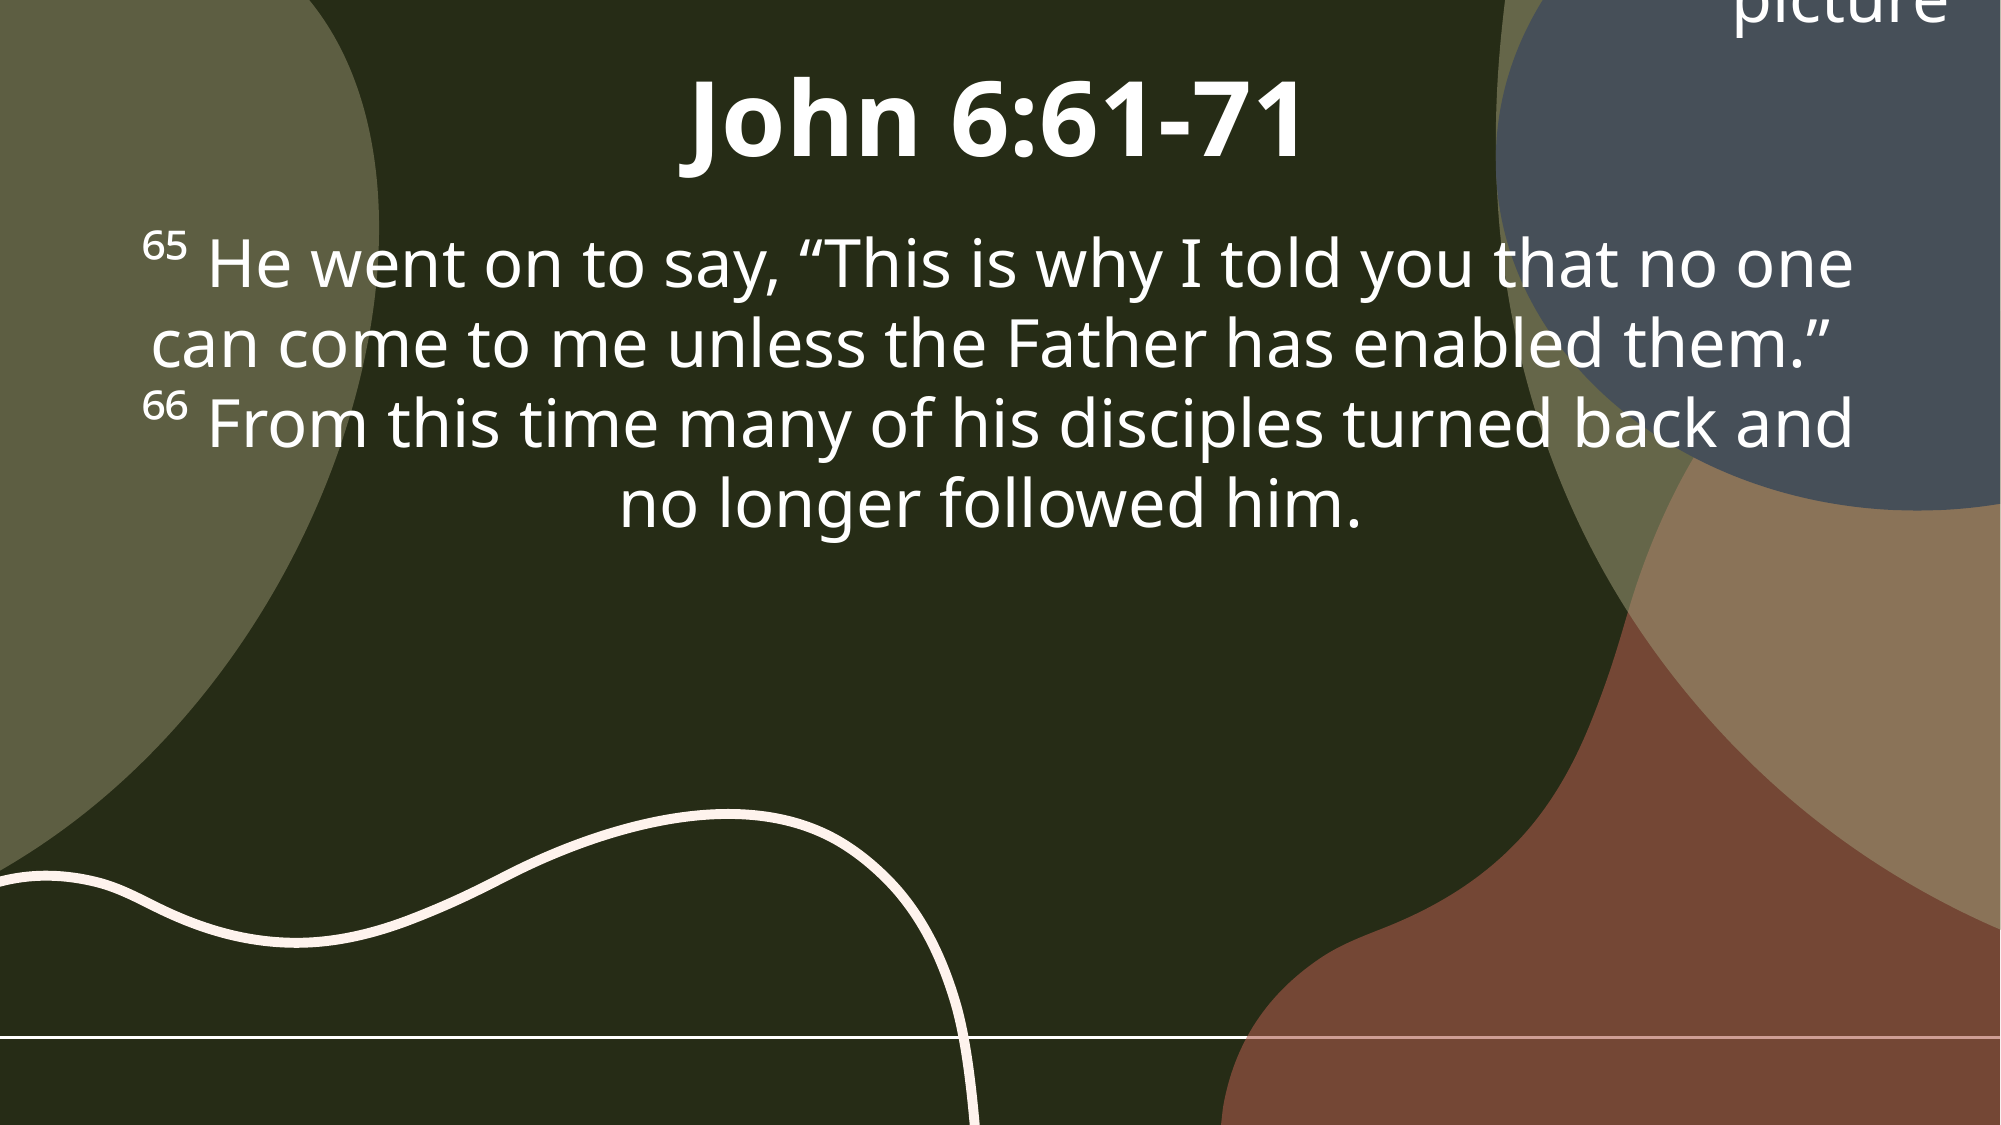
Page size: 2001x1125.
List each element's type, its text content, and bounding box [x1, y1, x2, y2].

text_box John 6:61-71 [99, 44, 1900, 185]
text_box ⁶⁵ He went on to say, “This is why I told you that no one can come to me unless the Father has enabled them.” ⁶⁶ From this time many of his disciples turned back and no longer followed him. [99, 213, 1900, 629]
